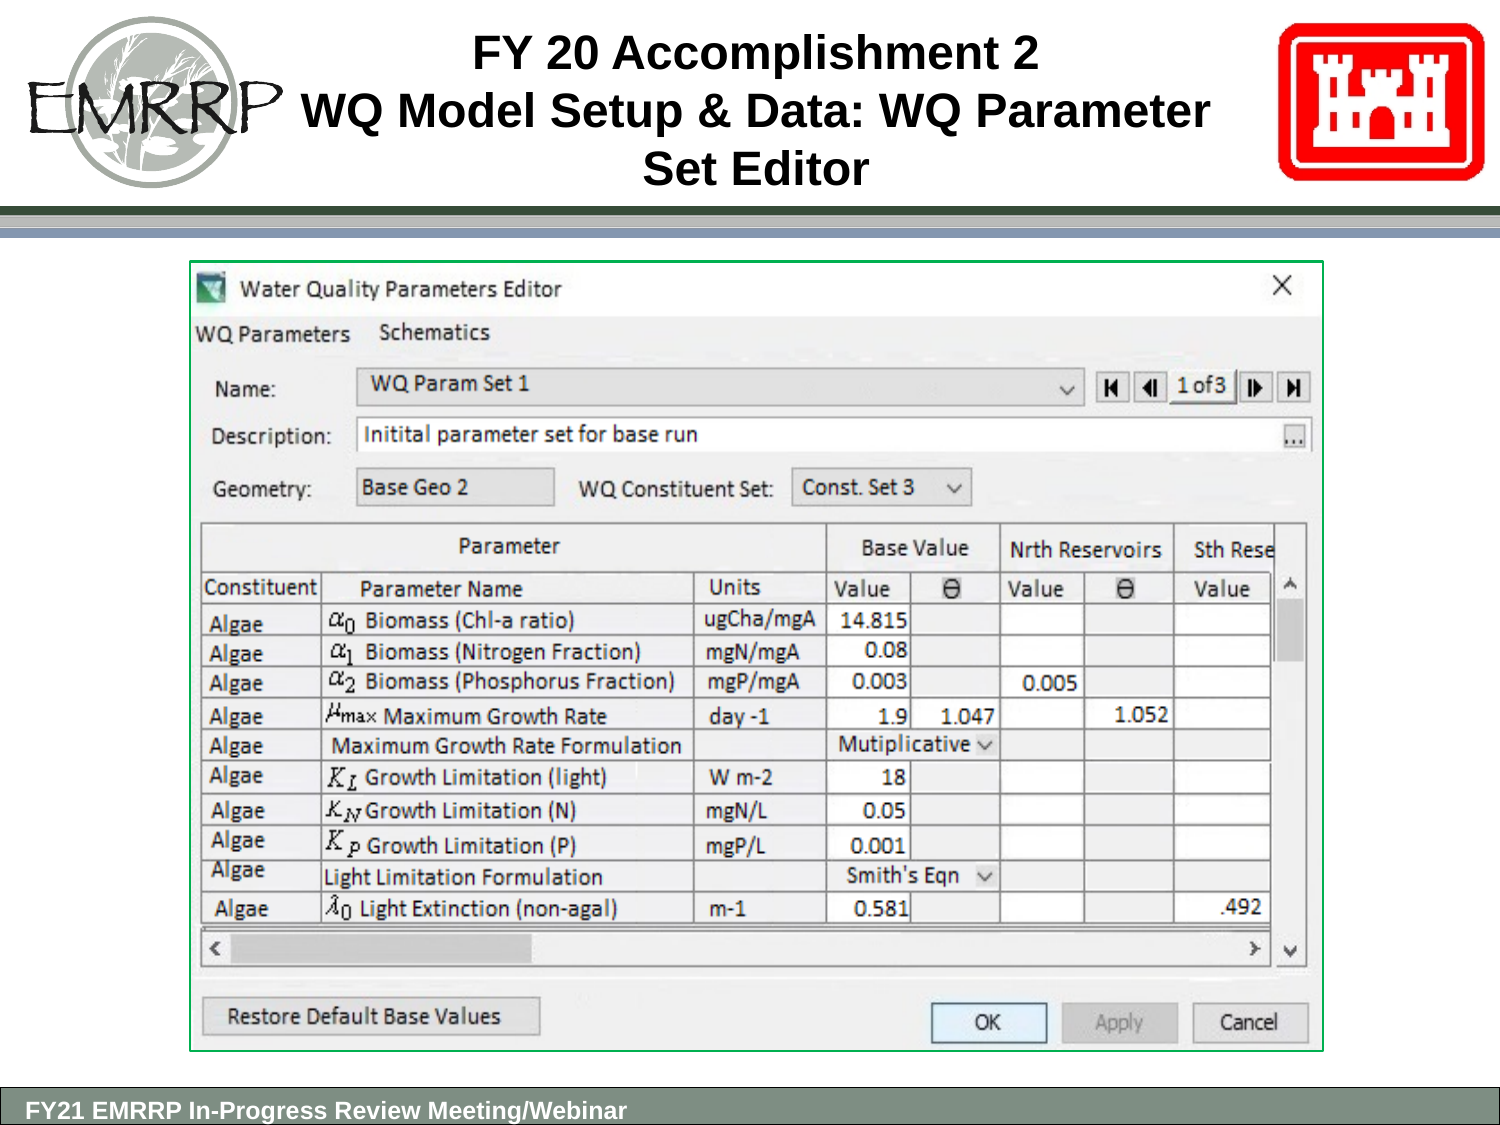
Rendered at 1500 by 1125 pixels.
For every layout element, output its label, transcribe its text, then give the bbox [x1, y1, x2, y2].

title FY 20 Accomplishment 2 WQ Model Setup & Data: WQ Parameter Set Editor [274, 12, 1238, 204]
picture [1275, 21, 1488, 183]
picture [24, 12, 274, 191]
picture [190, 262, 1323, 1051]
picture [0, 206, 1500, 238]
